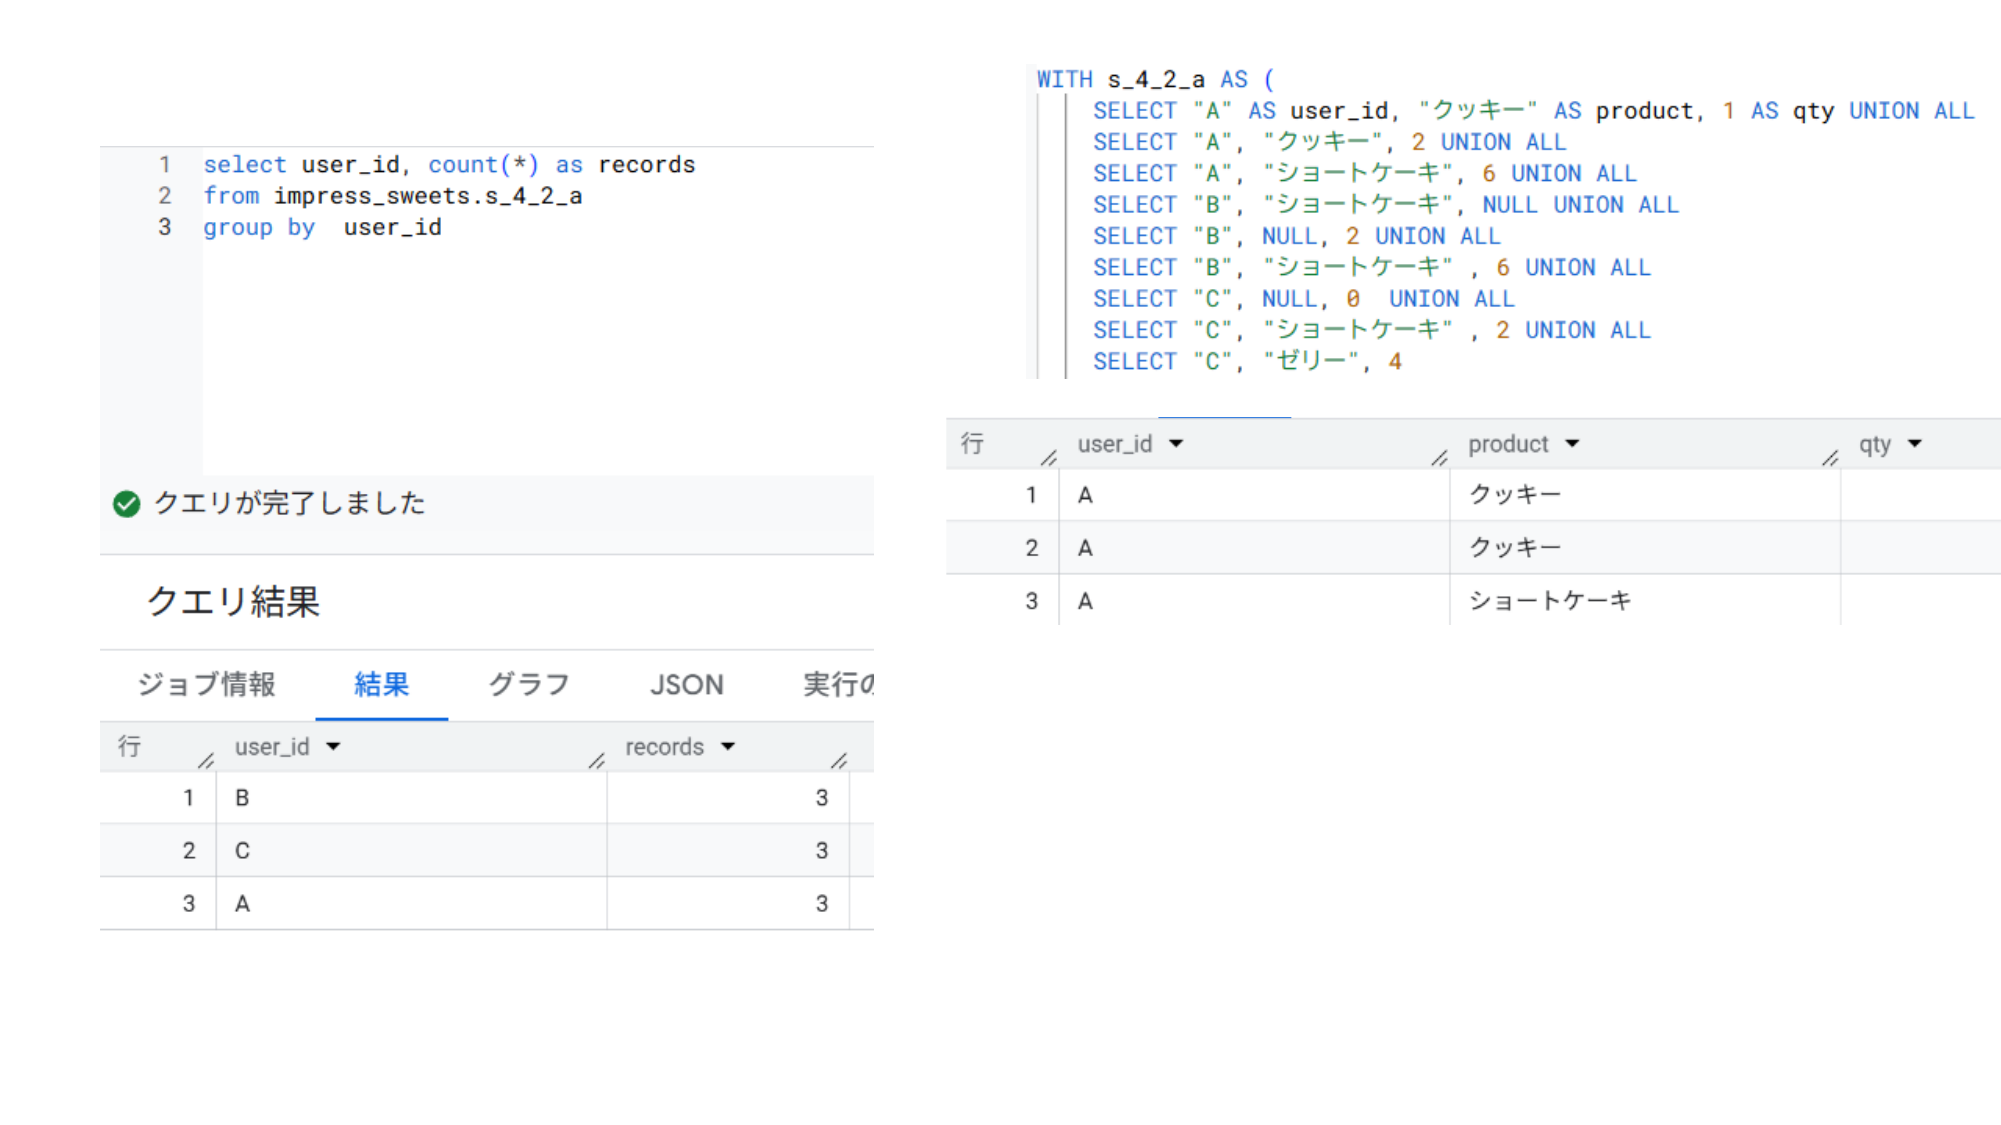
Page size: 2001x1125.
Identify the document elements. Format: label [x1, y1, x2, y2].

picture [1025, 64, 2000, 380]
picture [945, 417, 2001, 625]
picture [99, 145, 875, 941]
